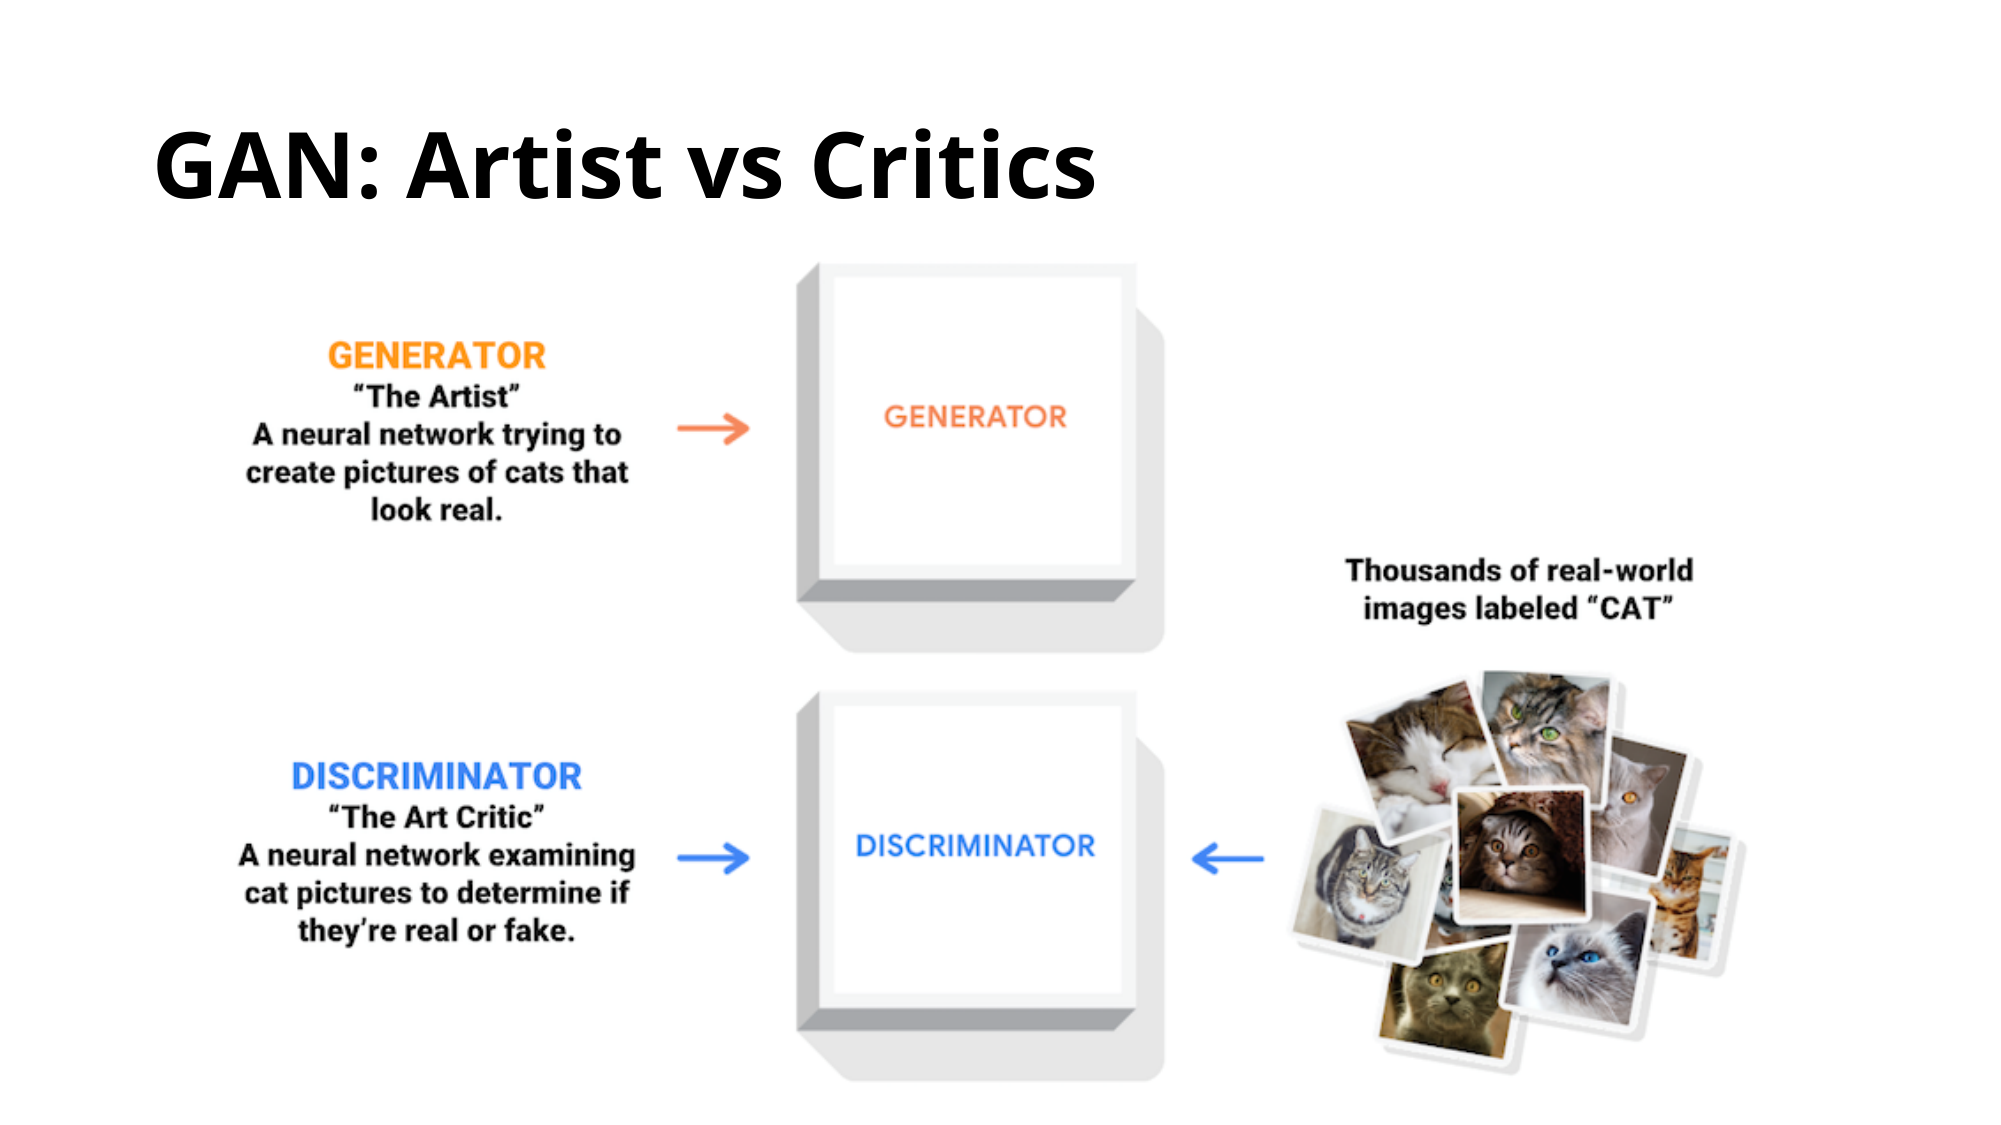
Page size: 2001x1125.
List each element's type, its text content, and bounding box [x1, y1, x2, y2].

picture [220, 248, 1780, 1097]
title GAN: Artist vs Critics [137, 59, 1863, 278]
